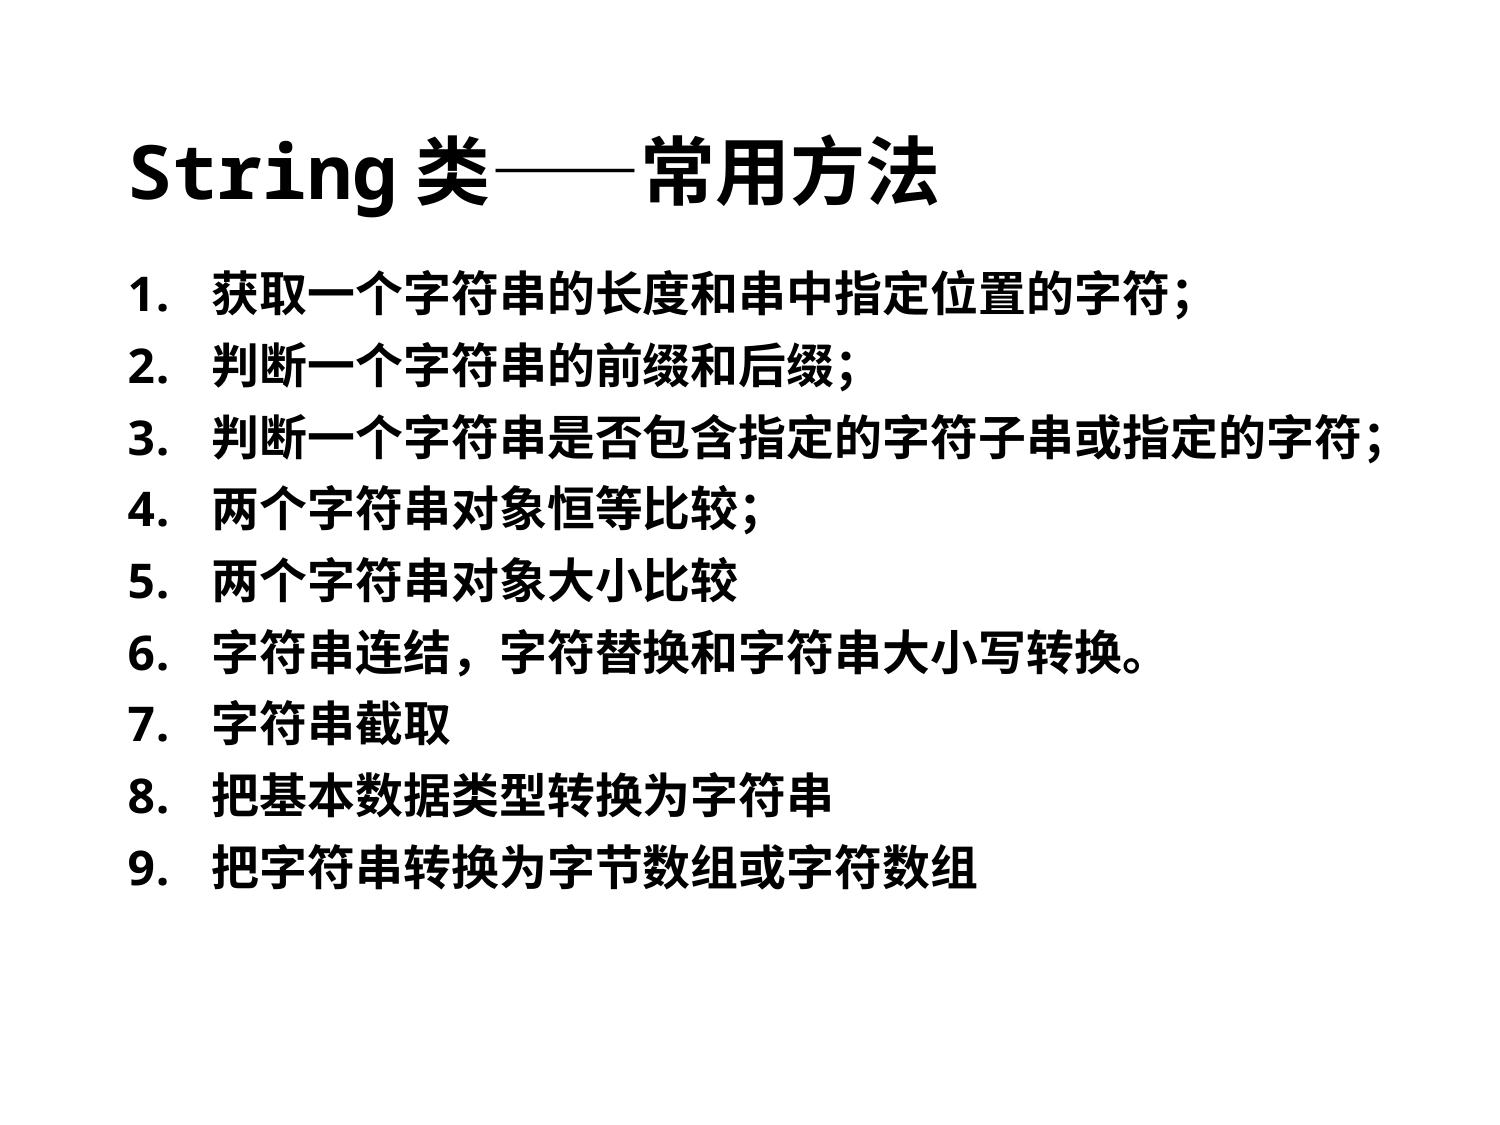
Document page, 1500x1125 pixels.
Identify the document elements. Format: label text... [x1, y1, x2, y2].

list 获取一个字符串的长度和串中指定位置的字符； 判断一个字符串的前缀和后缀； 判断一个字符串是否包含指定的字符子串或指定的字符； 两个字符串对象恒等比较； 两个字符串对象大小比较 字符串连结，字符替换和字符串大小写转换。 字符串截取 把基本数据类型转换为字符串 把字符串转换为字节数组或字符数组 [112, 262, 1388, 950]
title String类——常用方法 [112, 126, 1388, 225]
